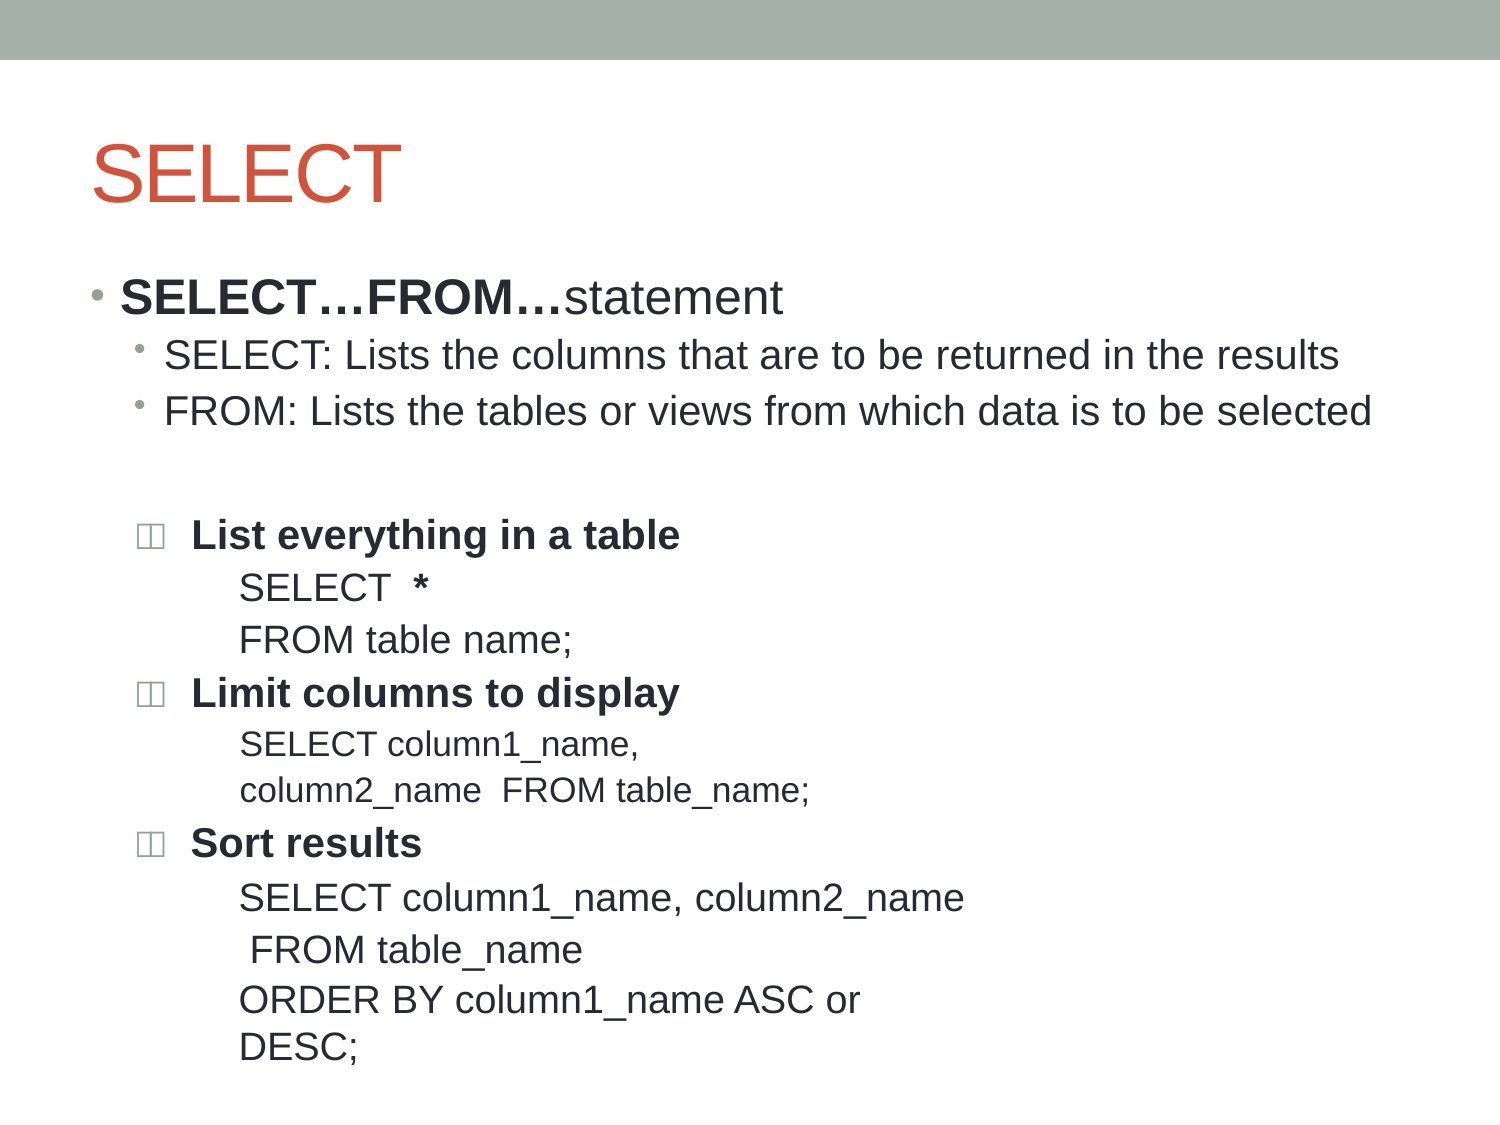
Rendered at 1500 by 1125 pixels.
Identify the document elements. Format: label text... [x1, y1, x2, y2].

text_box SELECT…FROM…statement SELECT: Lists the columns that are to be returned in the results FROM: Lists the tables or views from which data is to be selected  List everything in a table SELECT * FROM table name;  Limit columns to display SELECT column1_name, column2_name FROM table_name;  Sort results SELECT column1_name, column2_name FROM table_name ORDER BY column1_name ASC or DESC; [87, 264, 1396, 1069]
title SELECT [87, 82, 1413, 307]
